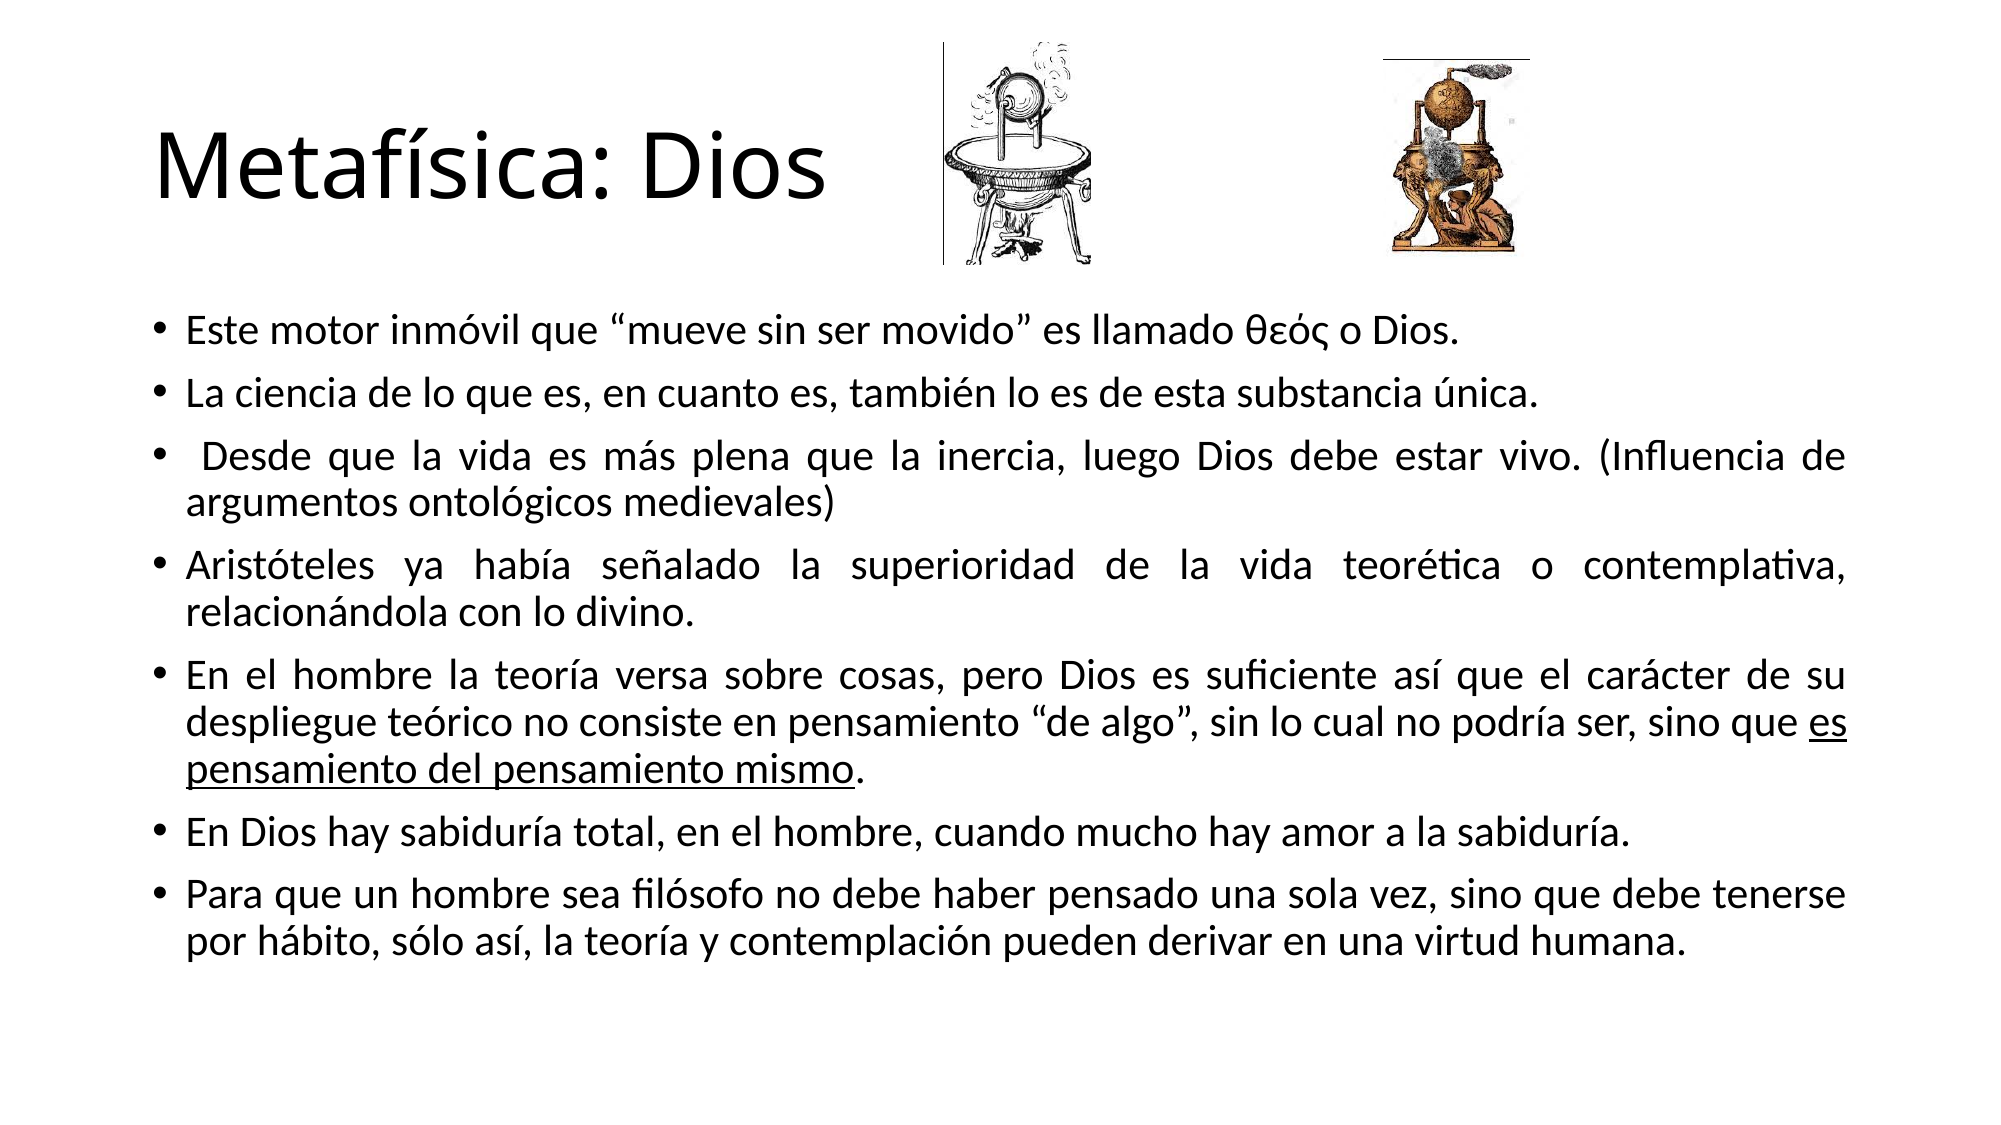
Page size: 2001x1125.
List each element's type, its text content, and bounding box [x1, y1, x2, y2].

title Metafísica: Dios [137, 59, 1863, 278]
list Este motor inmóvil que “mueve sin ser movido” es llamado θεός o Dios. La ciencia de lo que es, en cuanto es, también lo es de esta substancia única. Desde que la vida es más plena que la inercia, luego Dios debe estar vivo. (Influencia de argumentos ontológicos medievales) Aristóteles ya había señalado la superioridad de la vida teorética o contemplativa, relacionándola con lo divino. En el hombre la teoría versa sobre cosas, pero Dios es suficiente así que el carácter de su despliegue teórico no consiste en pensamiento “de algo”, sin lo cual no podría ser, sino que es pensamiento del pensamiento mismo. En Dios hay sabiduría total, en el hombre, cuando mucho hay amor a la sabiduría. Para que un hombre sea filósofo no debe haber pensado una sola vez, sino que debe tenerse por hábito, sólo así, la teoría y contemplación pueden derivar en una virtud humana. [137, 299, 1863, 1014]
picture [943, 42, 1091, 265]
picture [1383, 59, 1530, 259]
